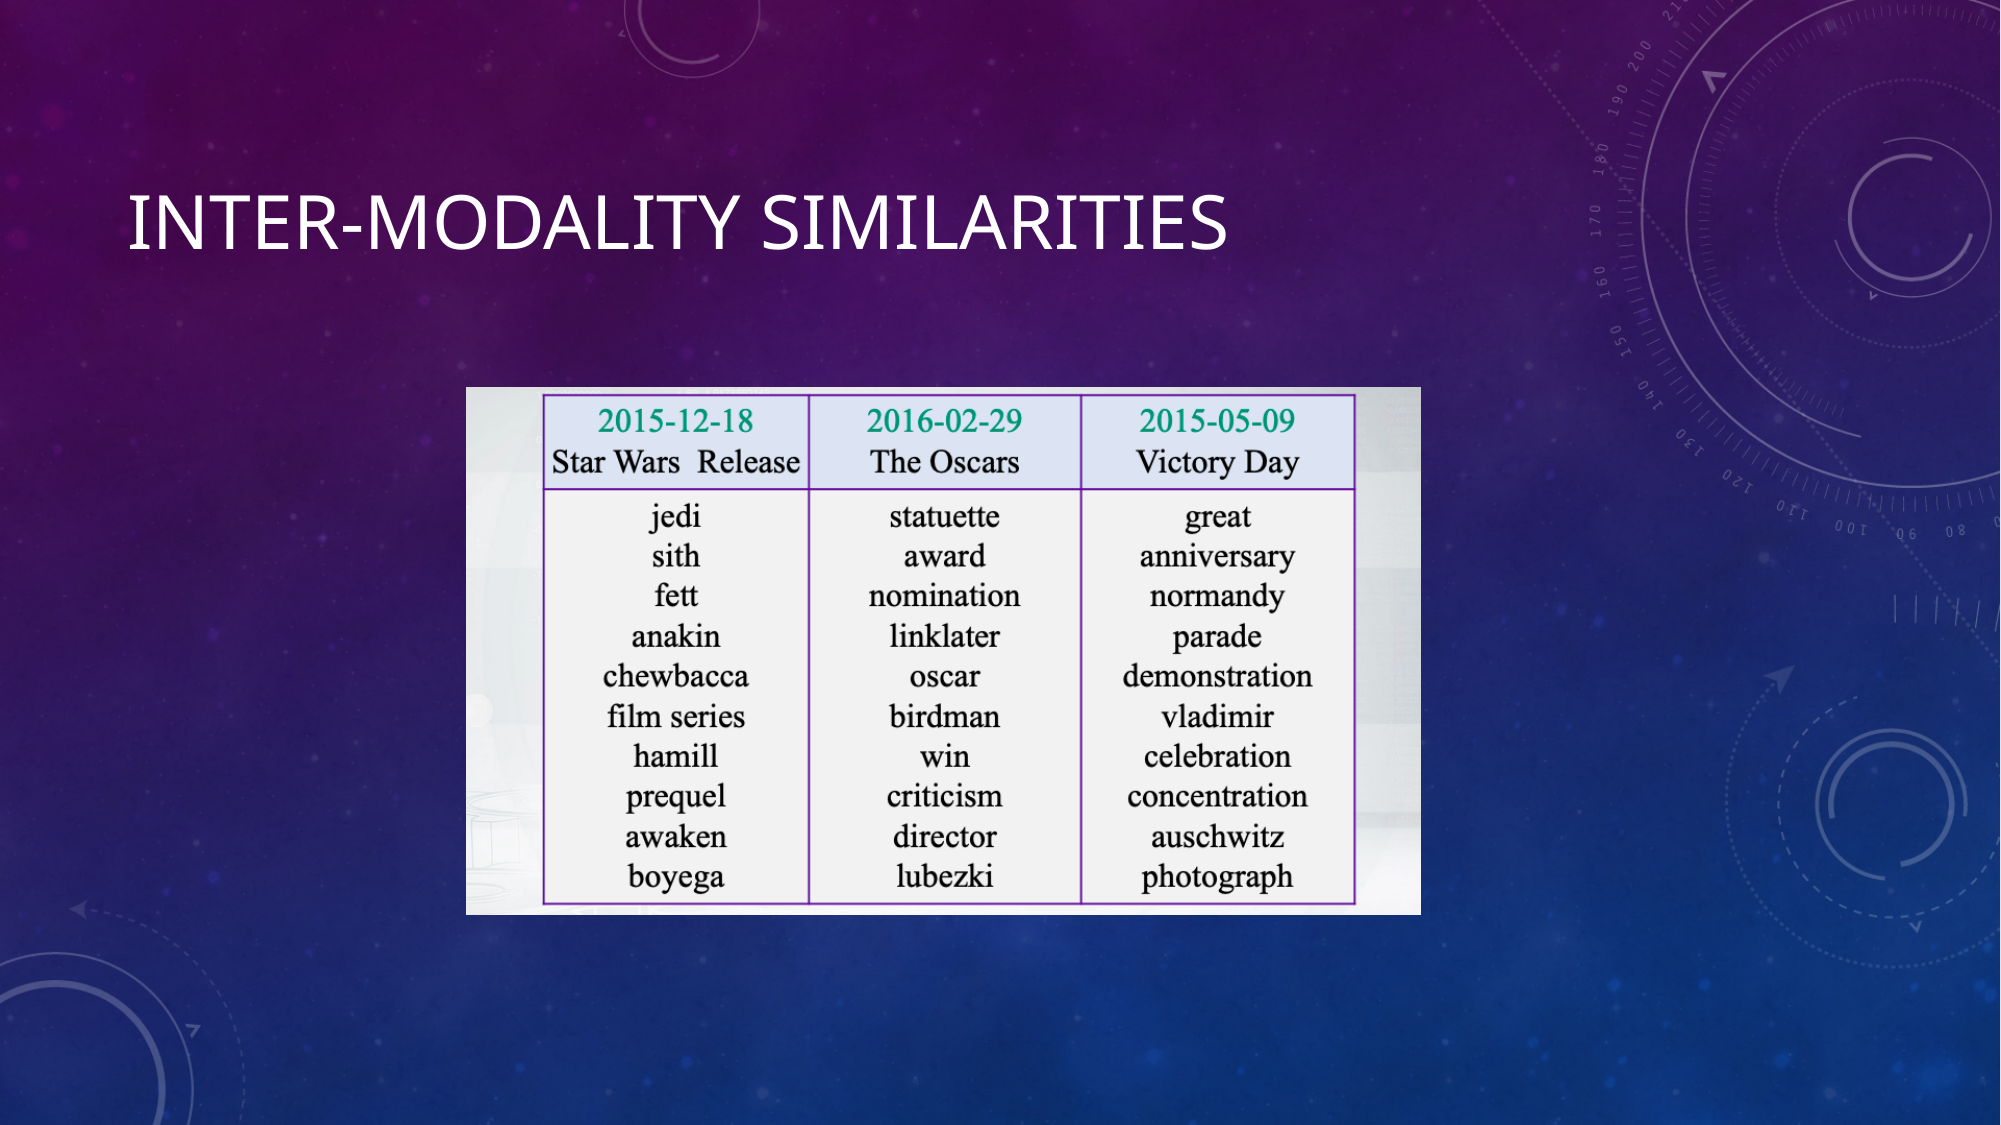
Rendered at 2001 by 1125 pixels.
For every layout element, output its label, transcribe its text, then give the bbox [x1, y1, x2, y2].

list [466, 386, 1421, 915]
picture [0, 0, 2001, 1125]
title Inter-modality similarities [112, 99, 1775, 339]
